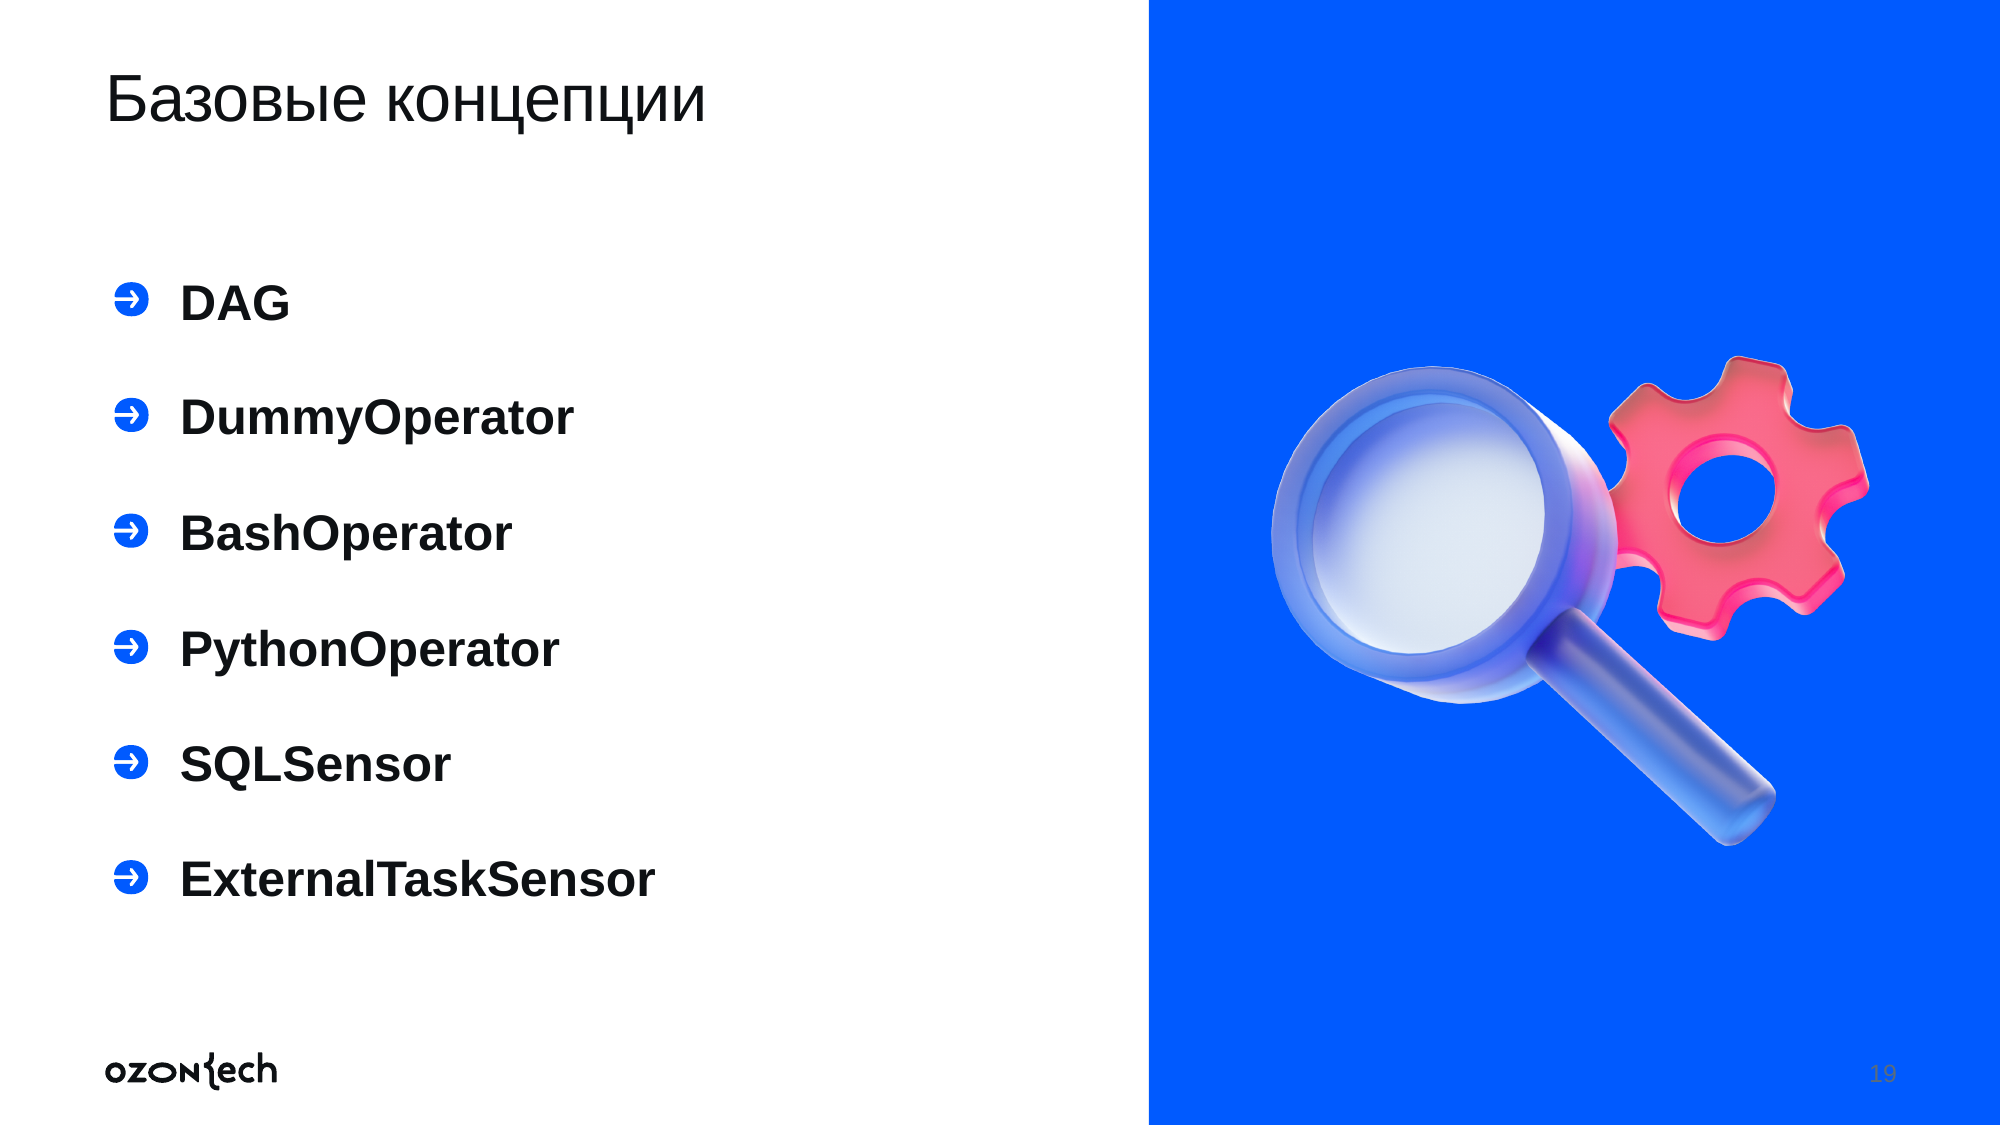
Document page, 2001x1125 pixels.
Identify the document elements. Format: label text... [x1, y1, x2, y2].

title Базовые концепции [104, 67, 1895, 180]
slide_number 19 [1748, 1054, 1898, 1091]
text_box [114, 377, 981, 453]
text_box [114, 262, 981, 339]
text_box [114, 609, 981, 686]
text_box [114, 493, 981, 569]
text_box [114, 839, 981, 916]
picture [1181, 212, 1937, 968]
text_box [1148, 0, 2000, 1125]
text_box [114, 724, 981, 800]
